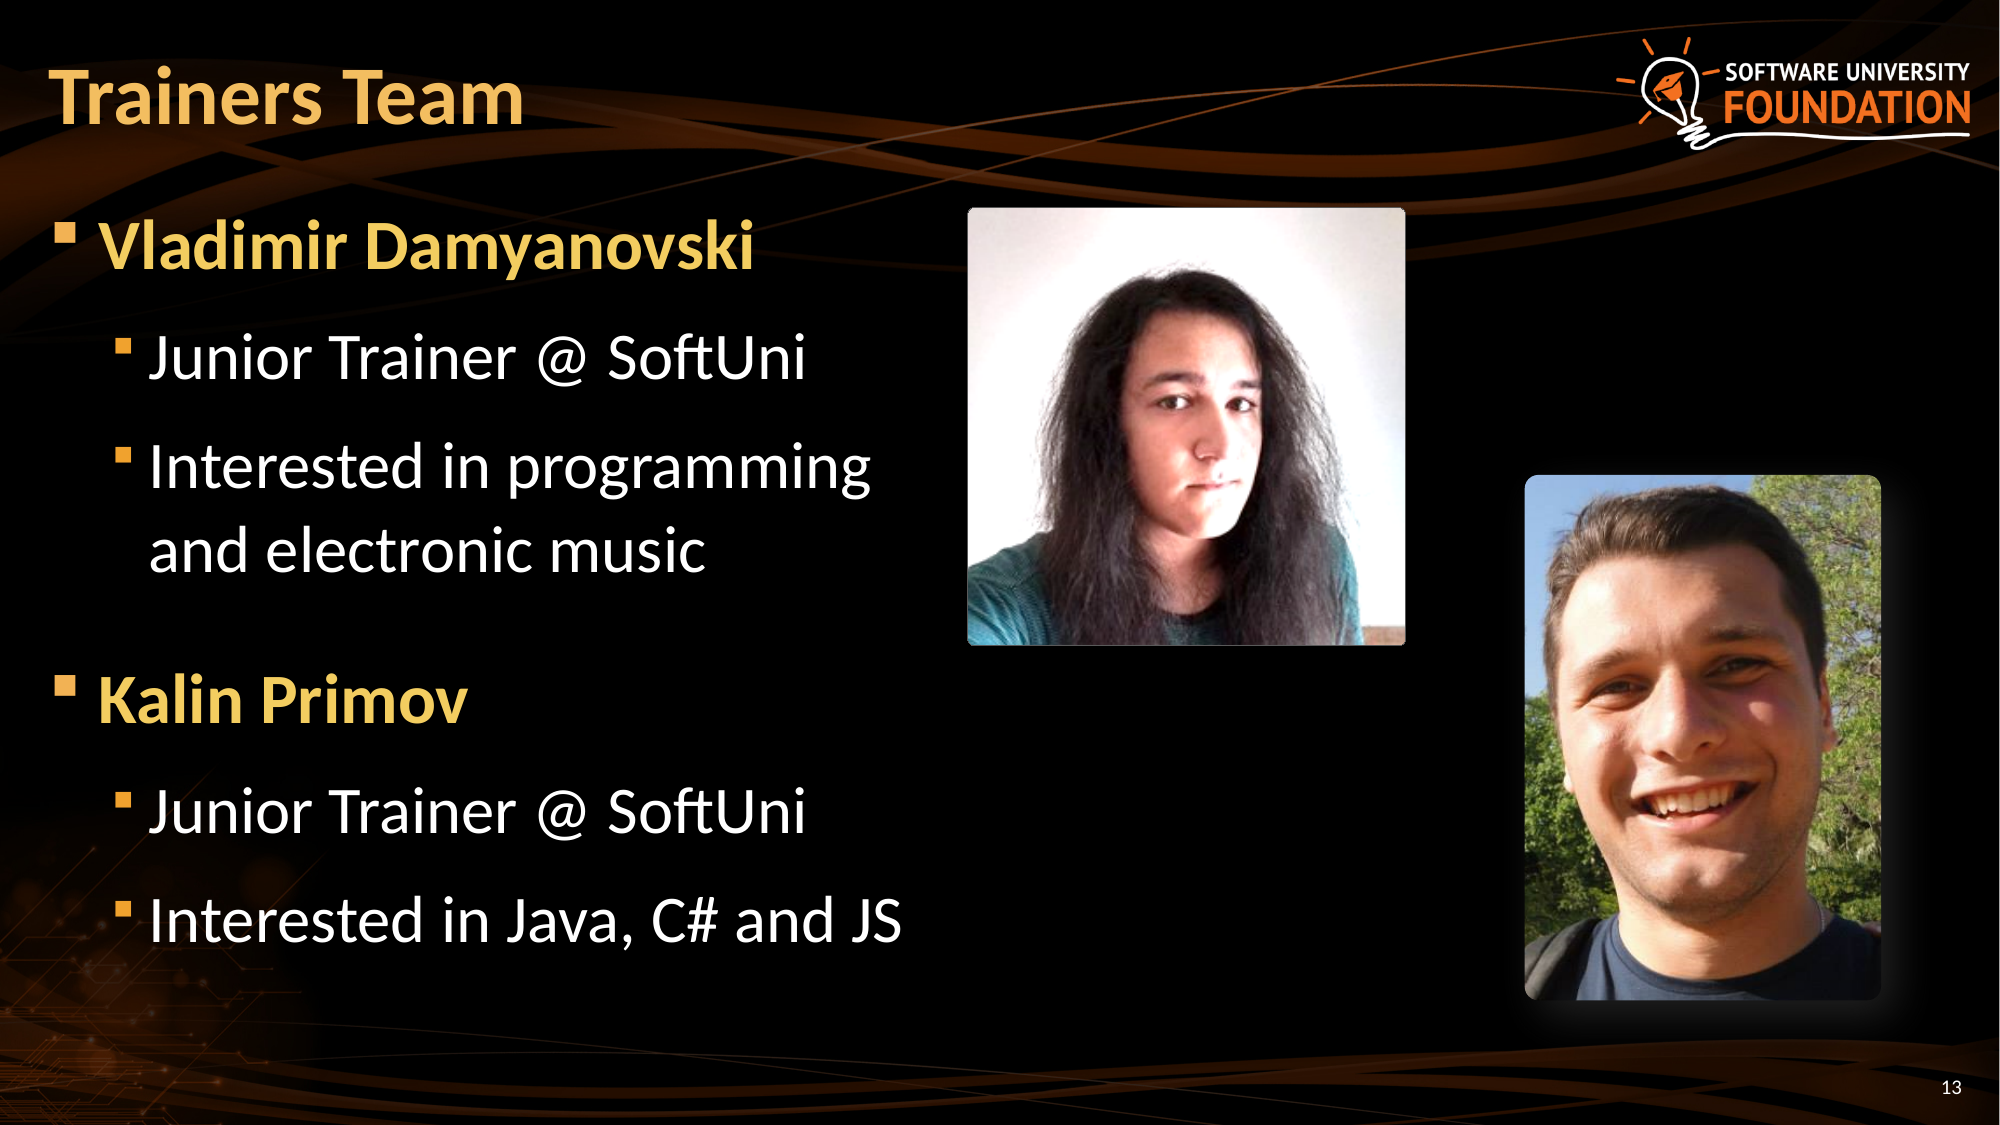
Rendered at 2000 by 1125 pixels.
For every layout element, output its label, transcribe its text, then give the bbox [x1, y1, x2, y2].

list Vladimir Damyanovski Junior Trainer @ SoftUni Interested in programming and electronic music Kalin Primov Junior Trainer @ SoftUni Interested in Java, C# and JS [31, 189, 950, 1103]
picture [0, 0, 2000, 1125]
slide_number 13 [1897, 1070, 1968, 1103]
title Trainers Team [30, 6, 1602, 189]
